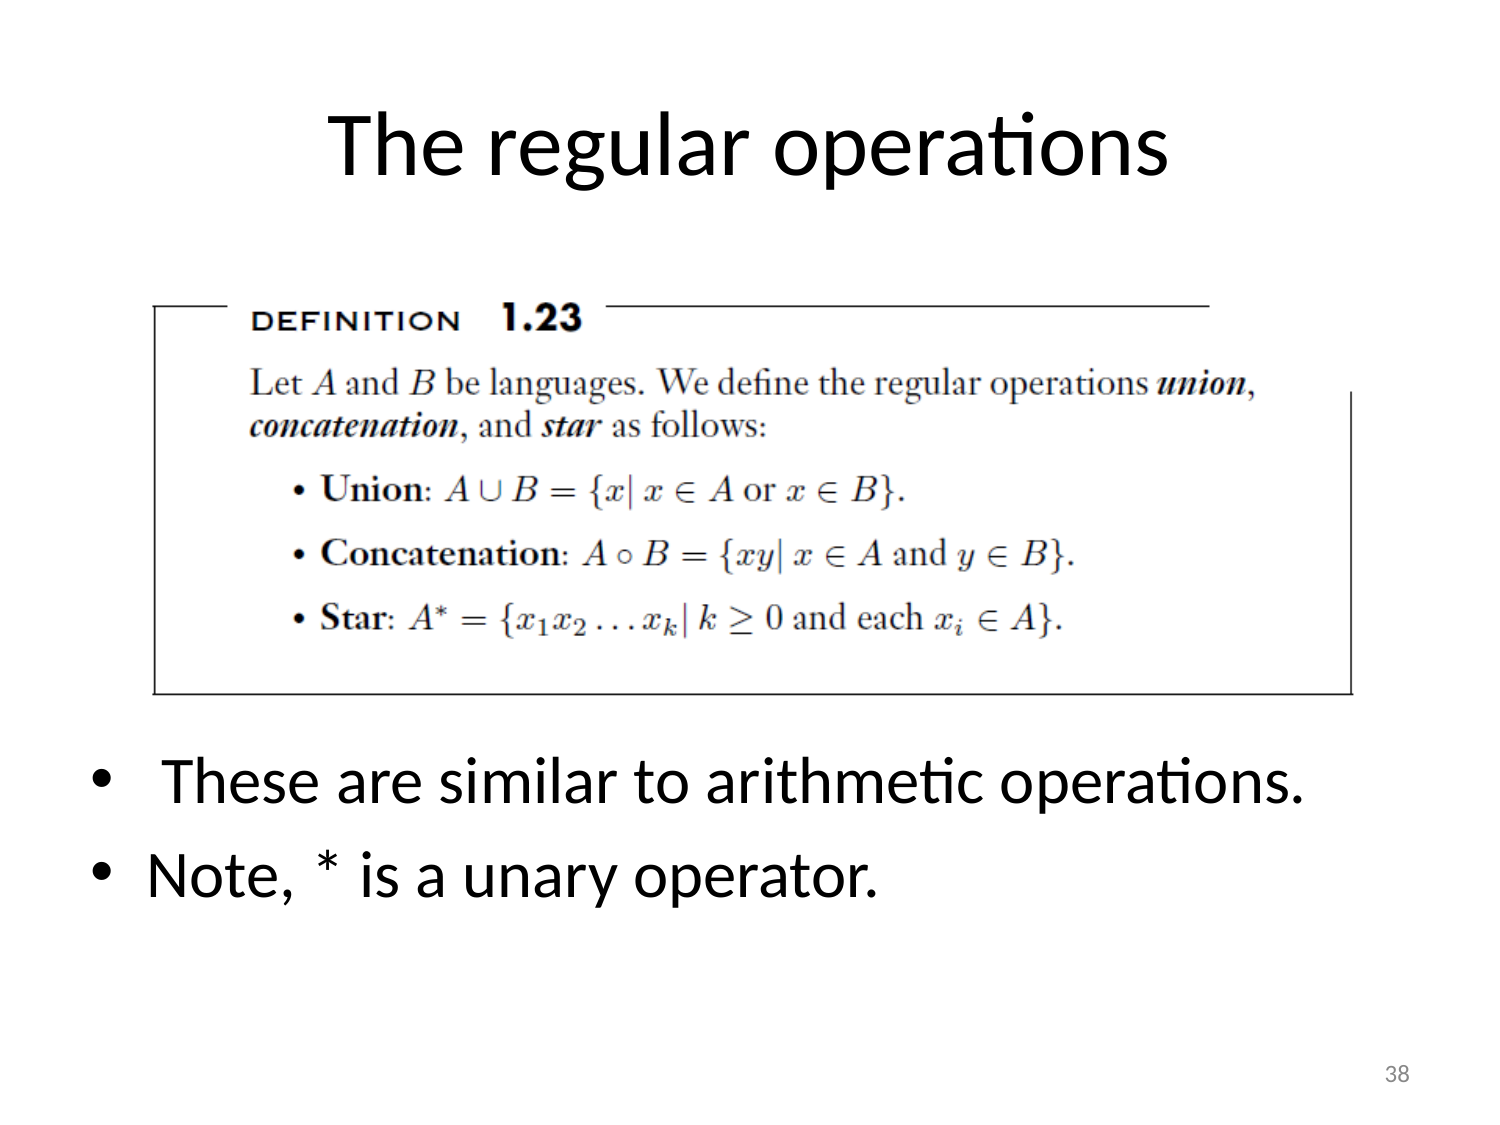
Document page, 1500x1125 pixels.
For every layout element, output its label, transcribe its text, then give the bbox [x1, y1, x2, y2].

slide_number ‹#› [1074, 1042, 1425, 1103]
list These are similar to arithmetic operations. Note, * is a unary operator. [75, 262, 1425, 1005]
title The regular operations [75, 45, 1425, 233]
picture [137, 287, 1374, 723]
